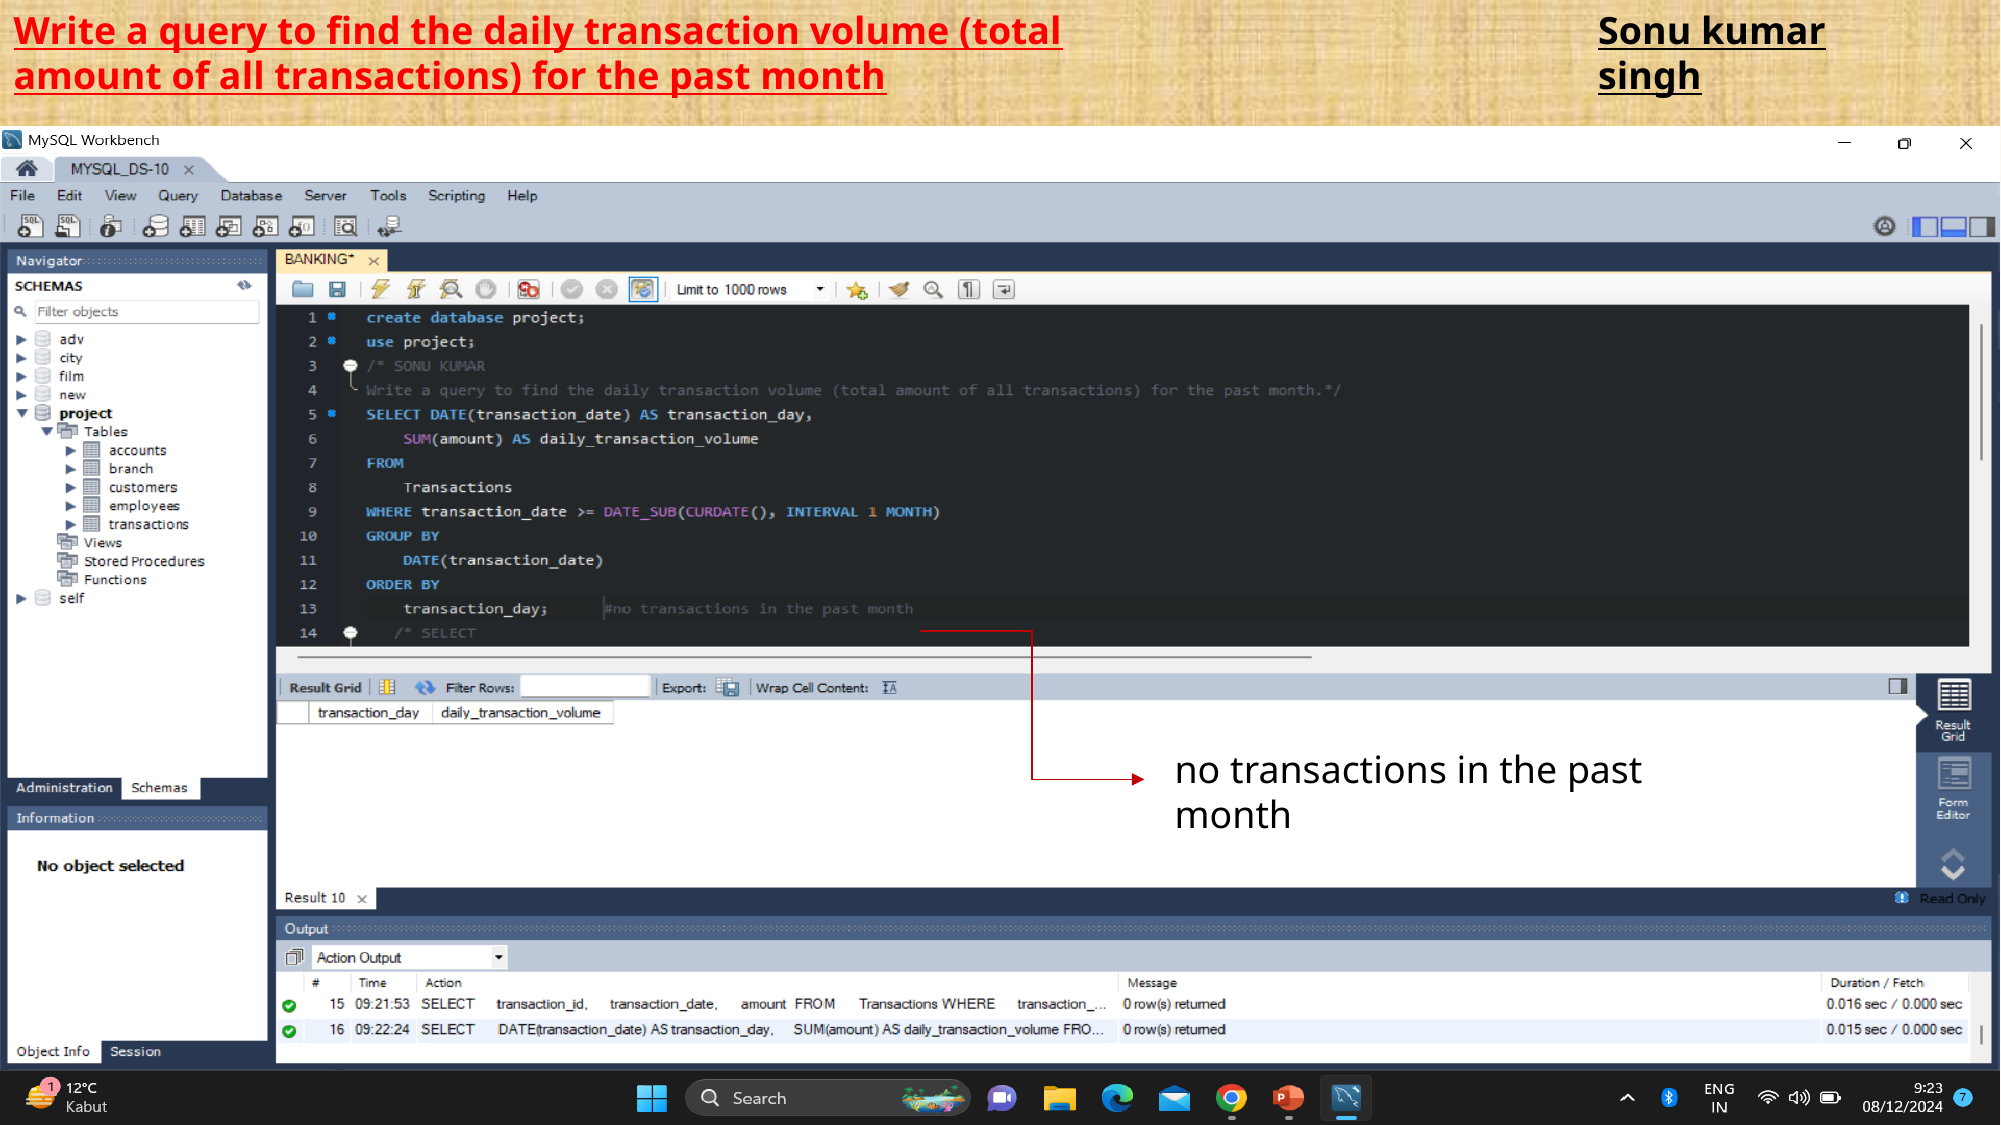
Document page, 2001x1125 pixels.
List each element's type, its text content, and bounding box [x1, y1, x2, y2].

picture [0, 0, 2001, 1125]
text_box Sonu kumar singh [1583, 0, 1933, 105]
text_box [919, 630, 1145, 780]
text_box Write a query to find the daily transaction volume (total amount of all transactions) for the past month [0, 0, 1213, 105]
